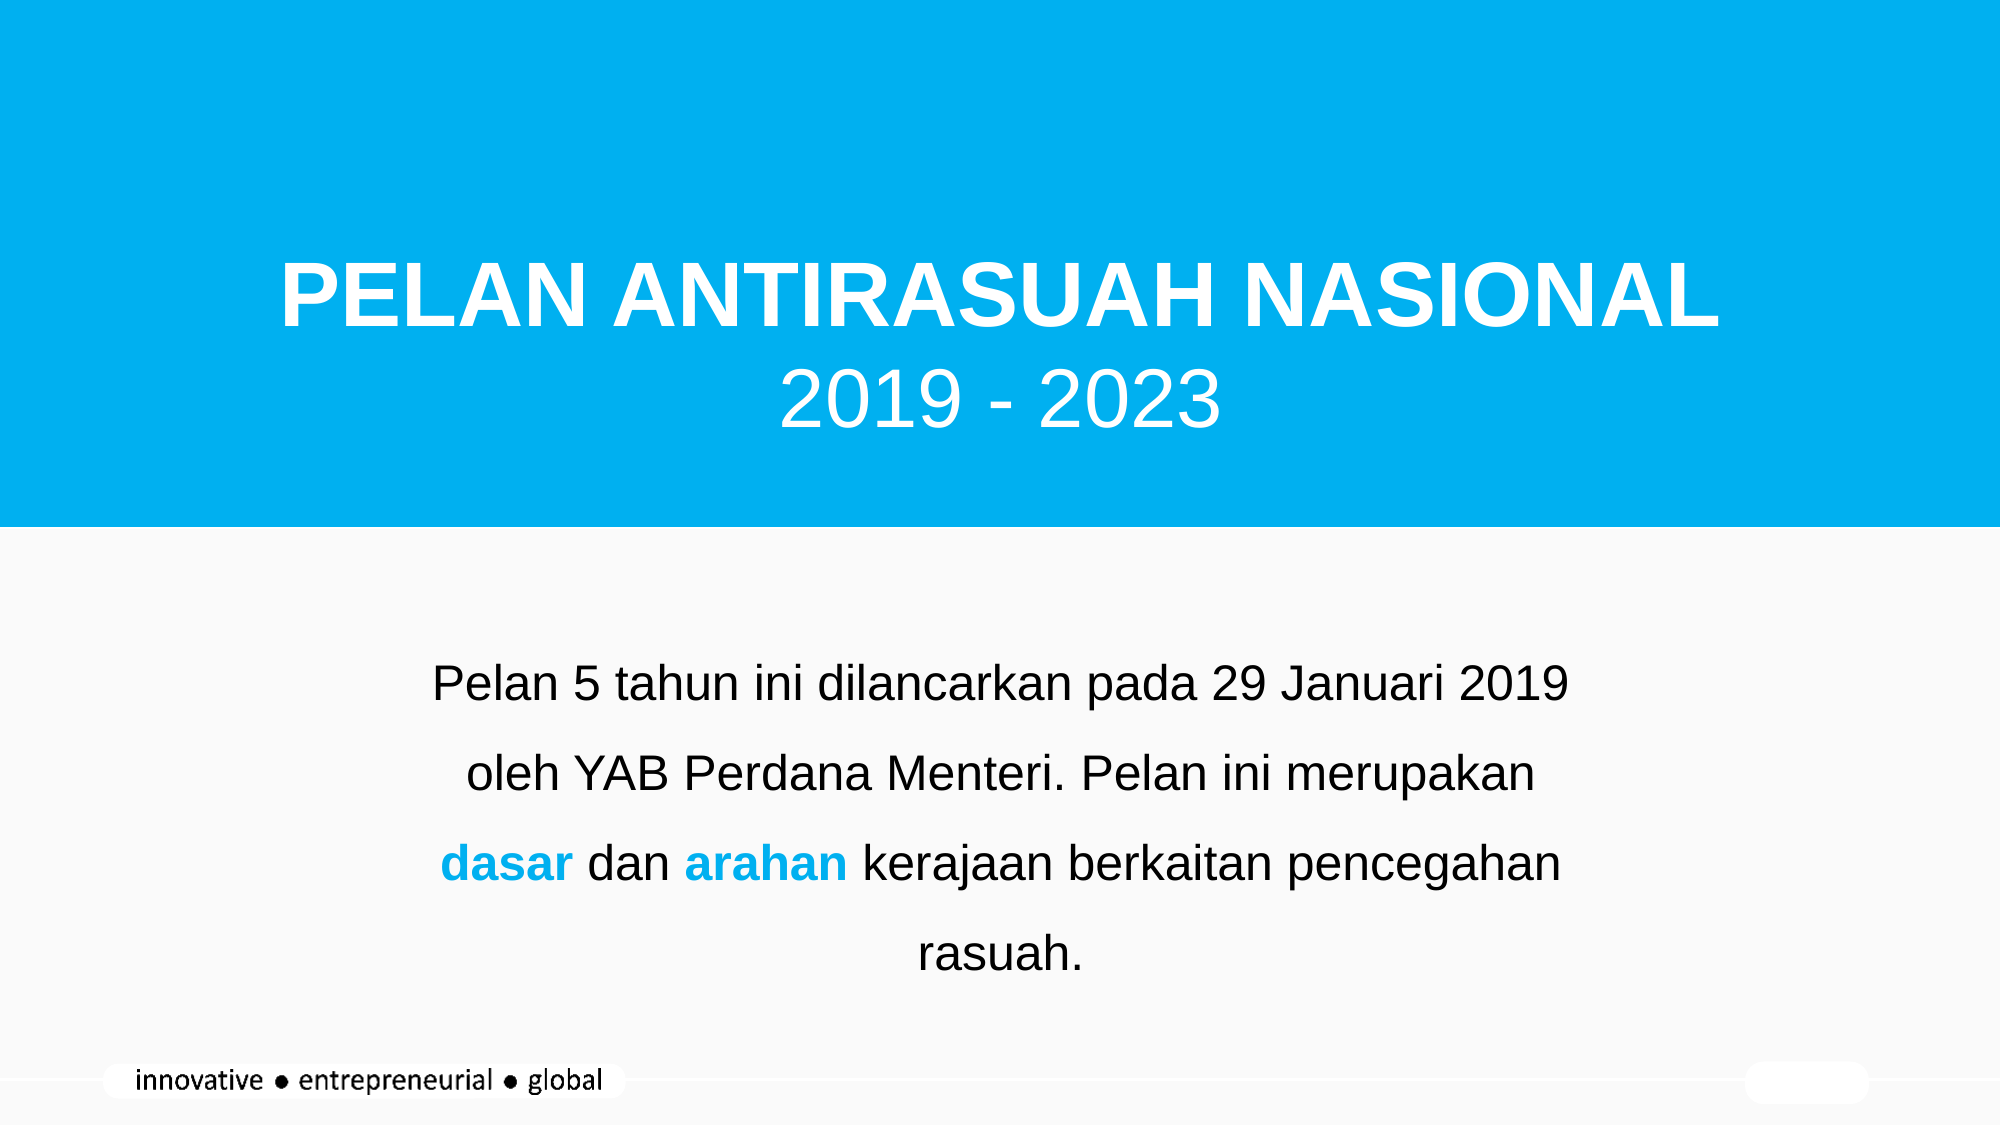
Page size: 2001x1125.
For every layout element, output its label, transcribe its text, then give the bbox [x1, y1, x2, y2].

picture [137, 1068, 403, 1095]
text_box [0, 0, 2000, 529]
text_box Pelan 5 tahun ini dilancarkan pada 29 Januari 2019 oleh YAB Perdana Menteri. Pelan ini merupakan dasar dan arahan kerajaan berkaitan pencegahan rasuah. [403, 612, 1599, 1125]
text_box PELAN ANTIRASUAH NASIONAL 2019 - 2023 [256, 227, 1746, 452]
